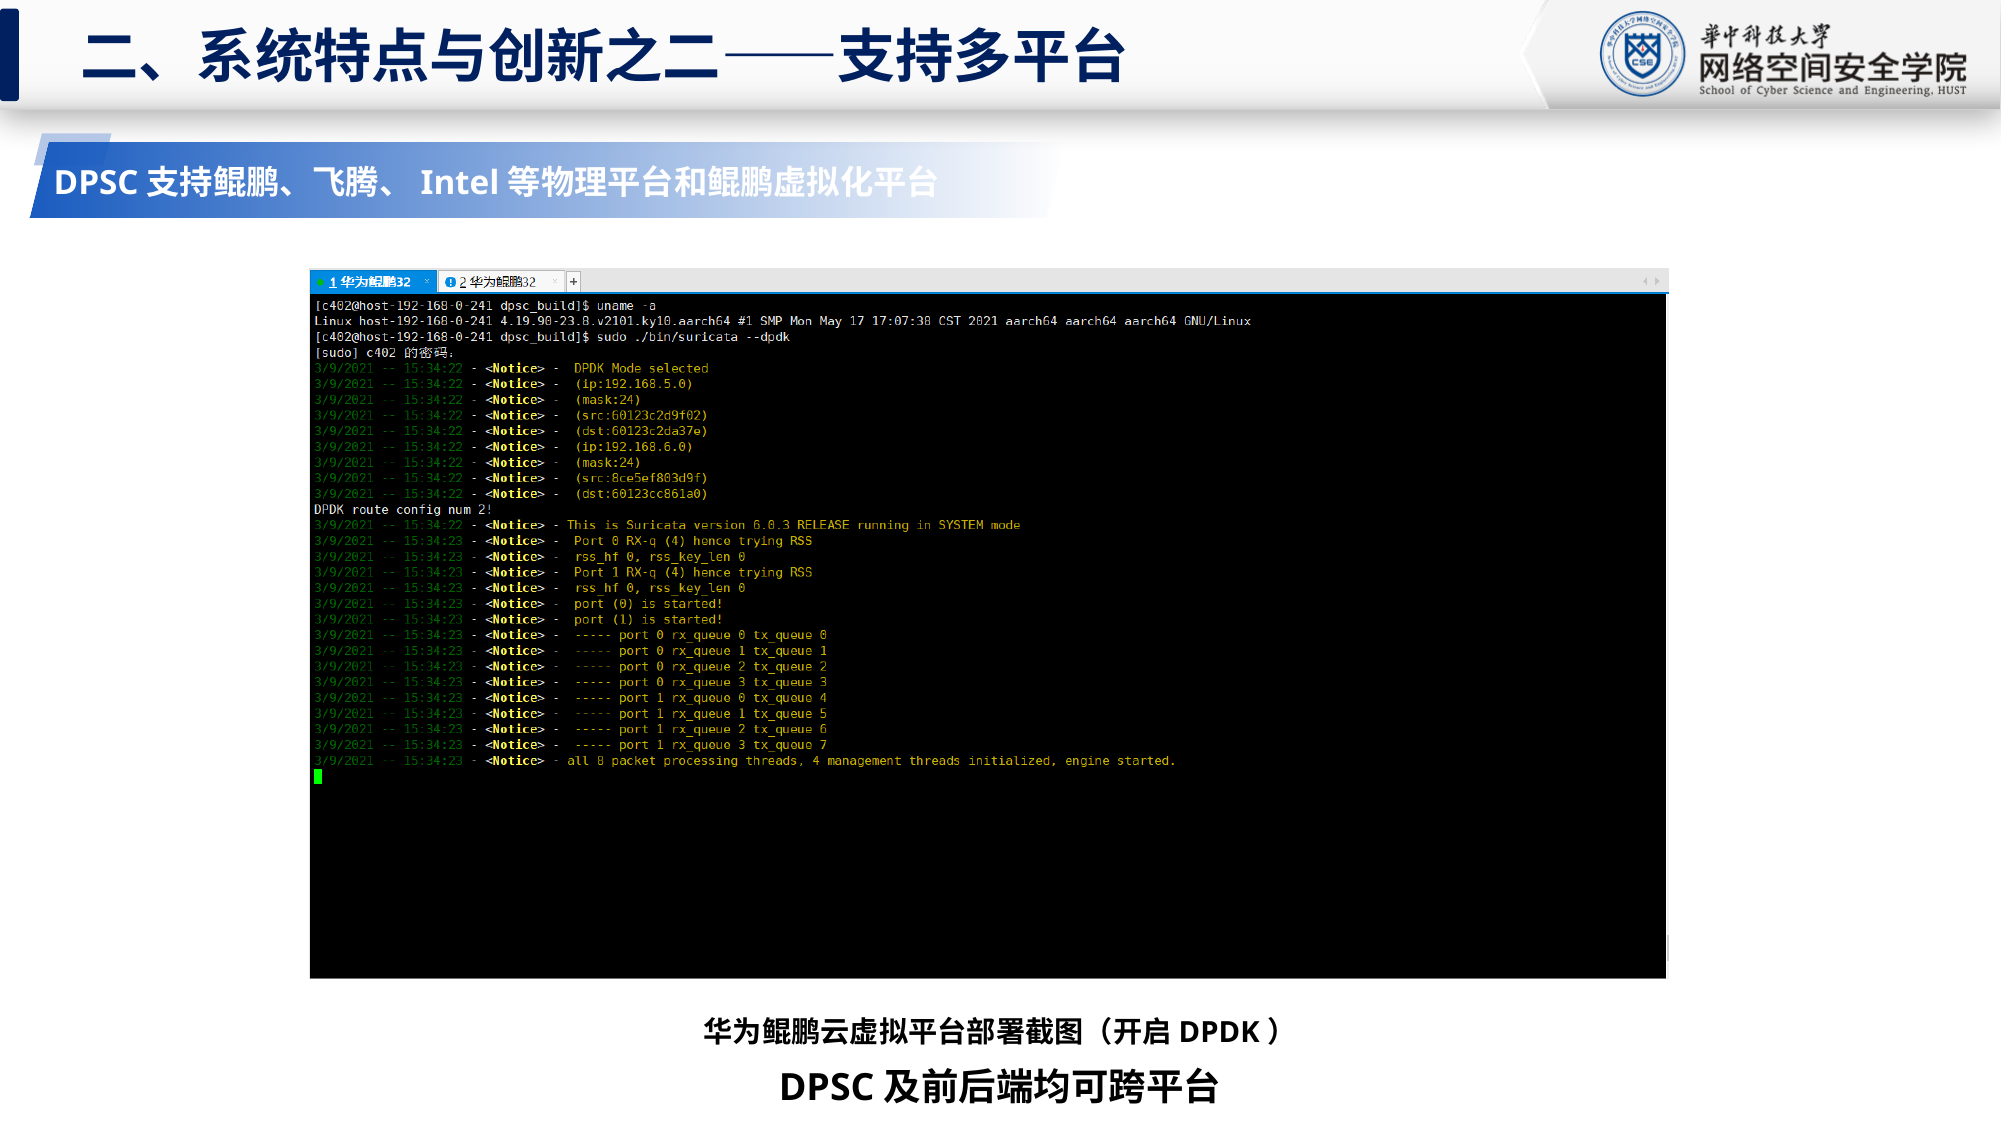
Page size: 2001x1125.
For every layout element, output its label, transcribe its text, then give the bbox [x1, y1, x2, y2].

text_box DPSC及前后端均可跨平台 [500, 1056, 1500, 1116]
text_box 二、系统特点与创新之二——支持多平台 [65, 11, 1144, 97]
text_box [29, 133, 1065, 218]
picture [309, 268, 1669, 979]
text_box 华为鲲鹏云虚拟平台部署截图（开启DPDK） [500, 1005, 1500, 1056]
picture [0, 0, 2000, 114]
